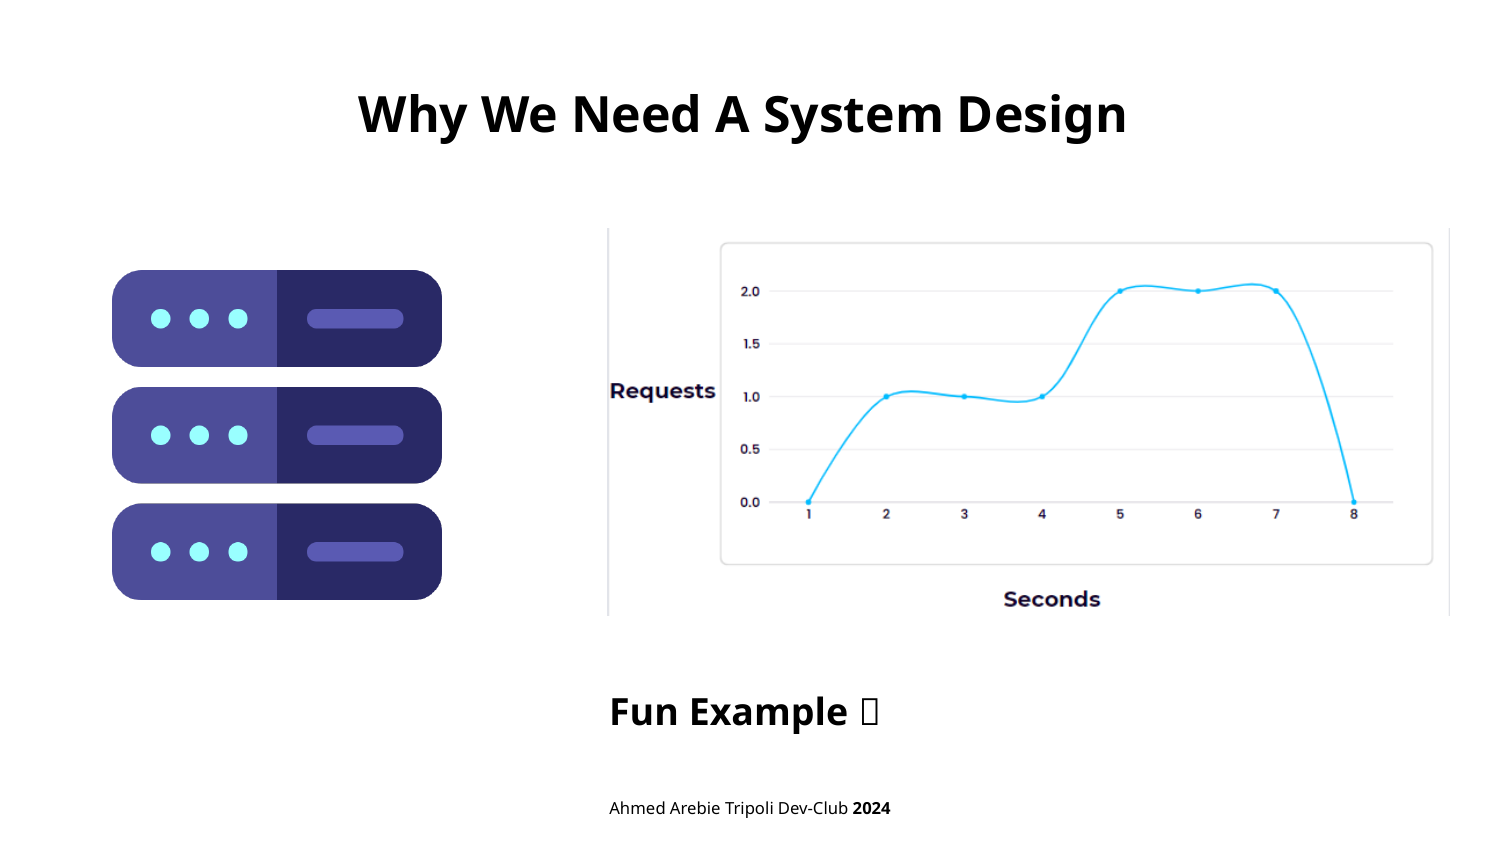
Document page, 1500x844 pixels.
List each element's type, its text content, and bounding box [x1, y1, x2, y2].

picture [606, 227, 1450, 616]
text_box Ahmed Arebie Tripoli Dev-Club 2024 [503, 794, 996, 822]
title Why We Need A System Design [74, 67, 1426, 160]
picture [111, 270, 442, 601]
text_box Fun Example  [74, 673, 1426, 766]
